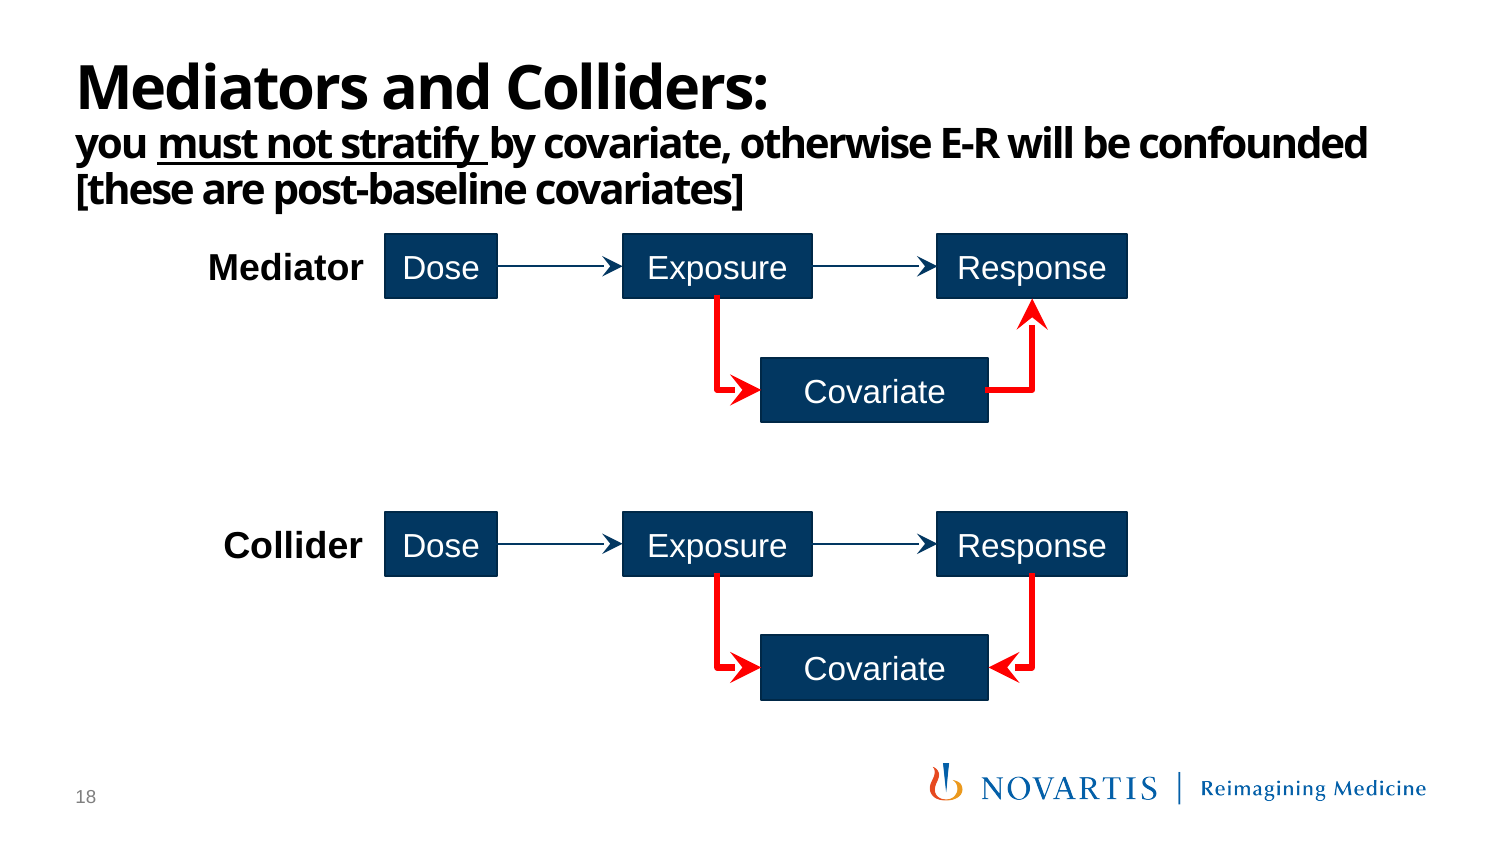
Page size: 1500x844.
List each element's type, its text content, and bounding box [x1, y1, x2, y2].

text_box Dose [384, 511, 498, 577]
picture [886, 733, 1469, 843]
text_box Mediator [193, 235, 380, 296]
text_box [693, 599, 786, 645]
text_box Covariate [760, 634, 989, 701]
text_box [987, 297, 1033, 391]
slide_number 18 [75, 784, 113, 822]
text_box Exposure [622, 233, 813, 299]
text_box Response [936, 233, 1128, 299]
title Mediators and Colliders: you must not stratify by covariate, otherwise E-R will be confounded [these are post-baseline covariates] [75, 56, 1425, 214]
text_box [693, 321, 786, 367]
text_box Dose [384, 233, 498, 299]
text_box Covariate [760, 357, 989, 423]
text_box Exposure [622, 511, 813, 577]
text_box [964, 599, 1057, 645]
text_box Collider [208, 514, 378, 574]
text_box Response [936, 511, 1128, 577]
